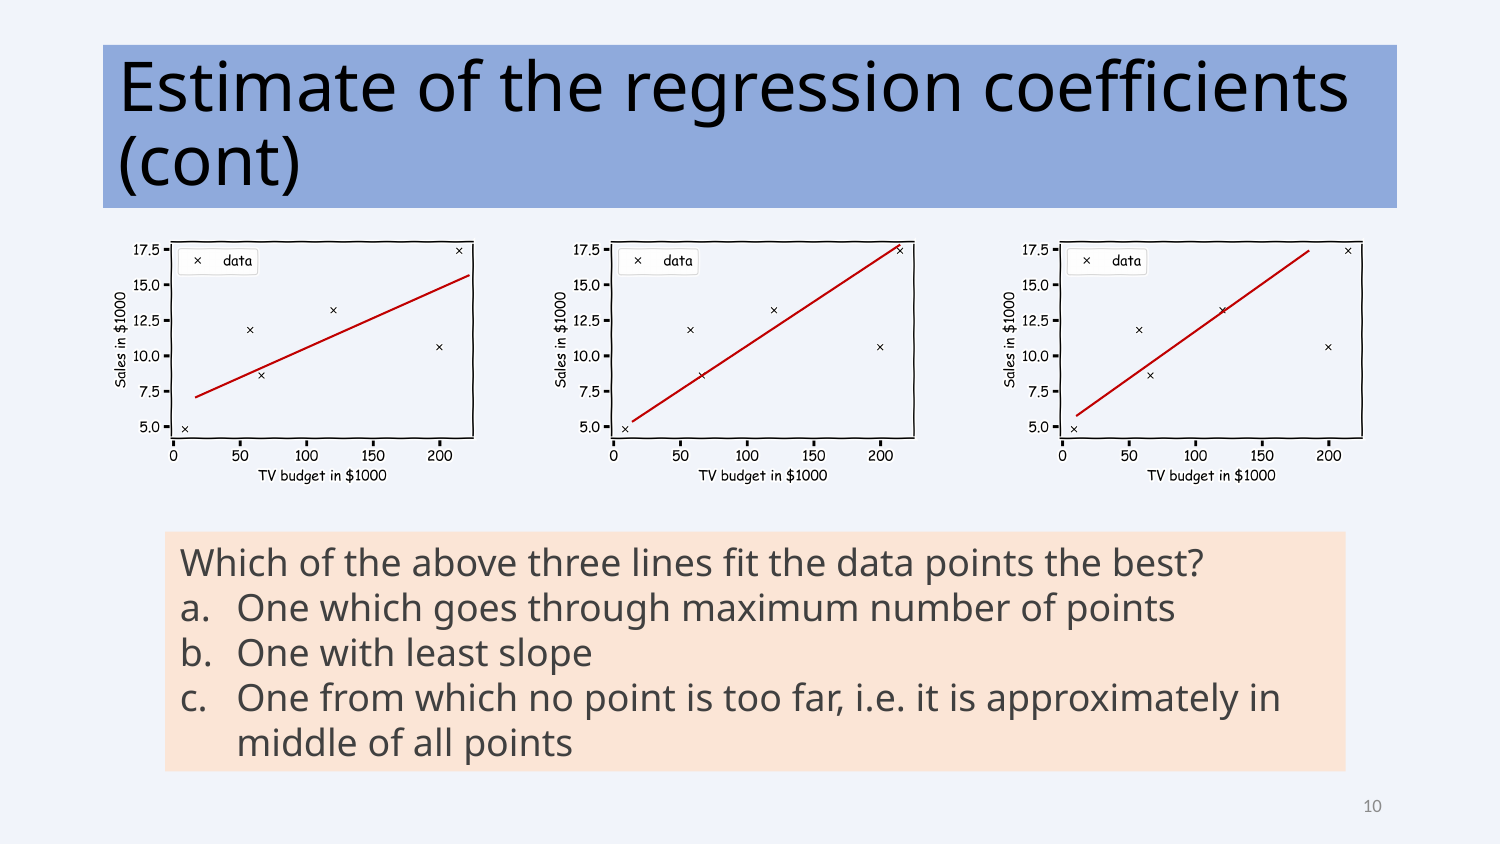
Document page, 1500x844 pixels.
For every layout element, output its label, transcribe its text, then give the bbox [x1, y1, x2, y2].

slide_number 10 [1059, 782, 1397, 827]
title Estimate of the regression coefficients (cont) [103, 44, 1397, 208]
text_box Which of the above three lines fit the data points the best? One which goes through maximum number of points One with least slope One from which no point is too far, i.e. it is approximately in middle of all points [165, 531, 1346, 772]
picture [85, 207, 516, 496]
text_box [195, 275, 470, 398]
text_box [1076, 250, 1310, 417]
picture [974, 207, 1405, 496]
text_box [631, 244, 901, 422]
picture [525, 207, 957, 496]
